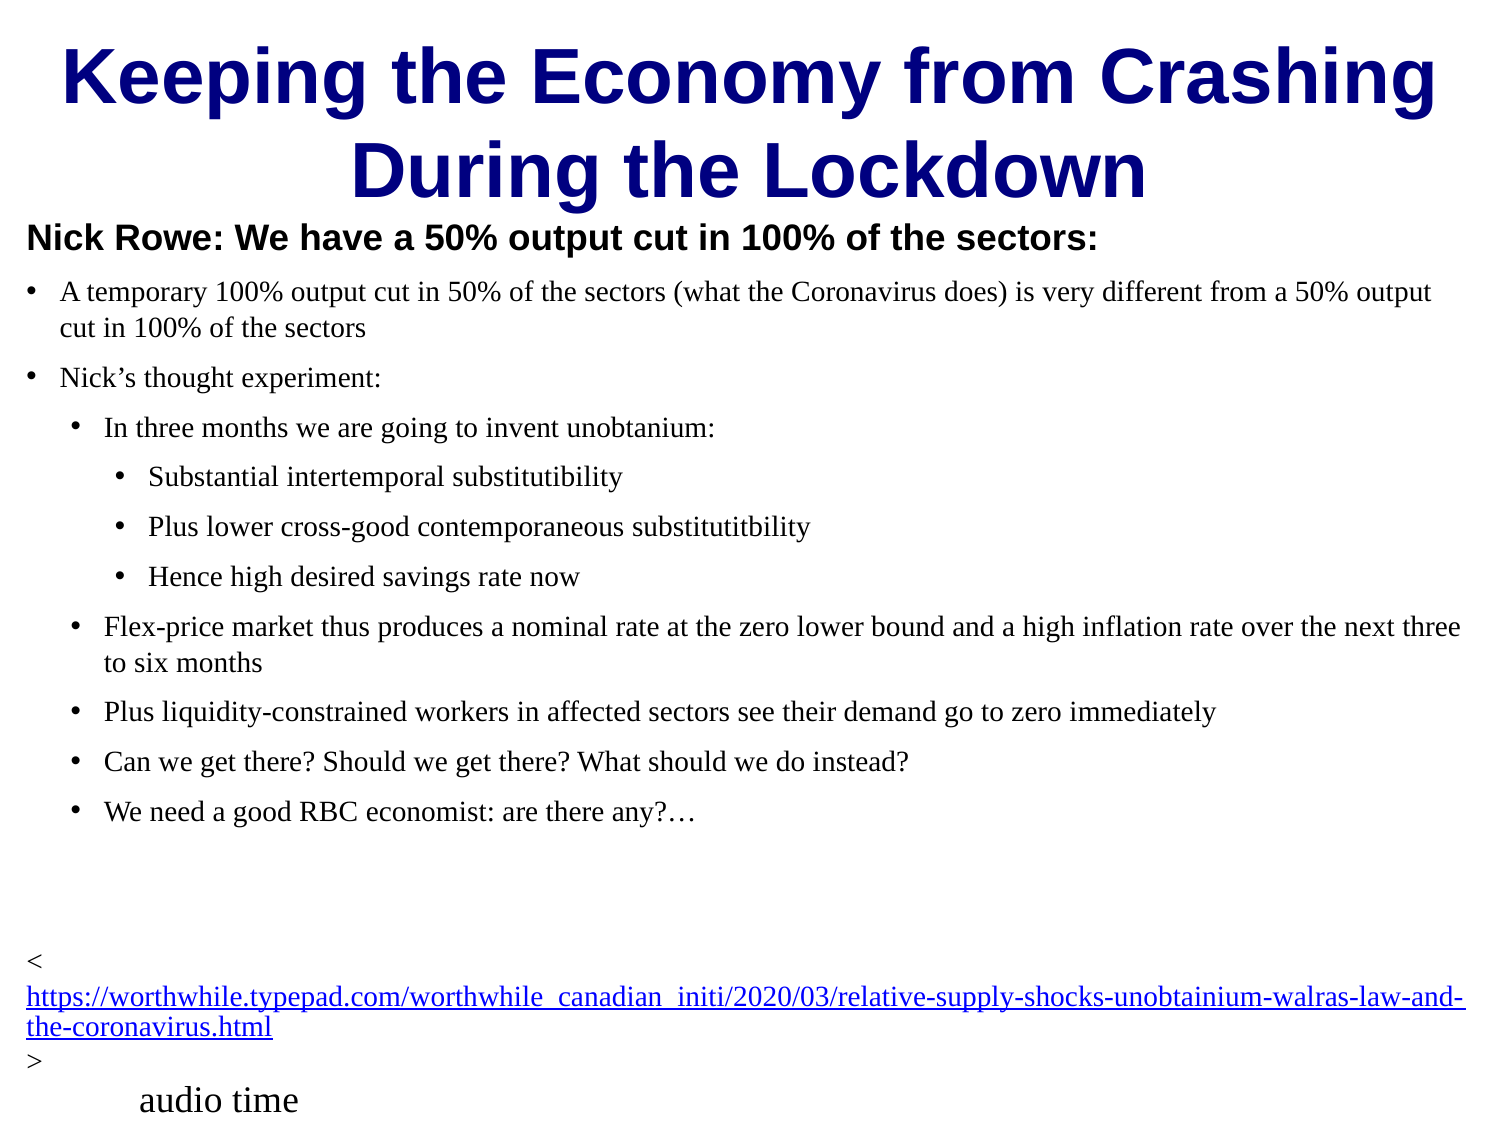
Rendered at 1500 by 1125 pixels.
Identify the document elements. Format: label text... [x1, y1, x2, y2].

text_box audio time [131, 1067, 307, 1125]
title Keeping the Economy from Crashing During the Lockdown [20, 14, 1480, 207]
list Nick Rowe: We have a 50% output cut in 100% of the sectors: A temporary 100% output cut in 50% of the sectors (what the Coronavirus does) is very different from a 50% output cut in 100% of the sectors Nick’s thought experiment: In three months we are going to invent unobtanium: Substantial intertemporal substitutibility Plus lower cross-good contemporaneous substitutitbility Hence high desired savings rate now Flex-price market thus produces a nominal rate at the zero lower bound and a high inflation rate over the next three to six months Plus liquidity-constrained workers in affected sectors see their demand go to zero immediately Can we get there? Should we get there? What should we do instead? We need a good RBC economist: are there any?… <https://worthwhile.typepad.com/worthwhile_canadian_initi/2020/03/relative-supply-shocks-unobtainium-walras-law-and-the-coronavirus.html> [20, 207, 1480, 1024]
